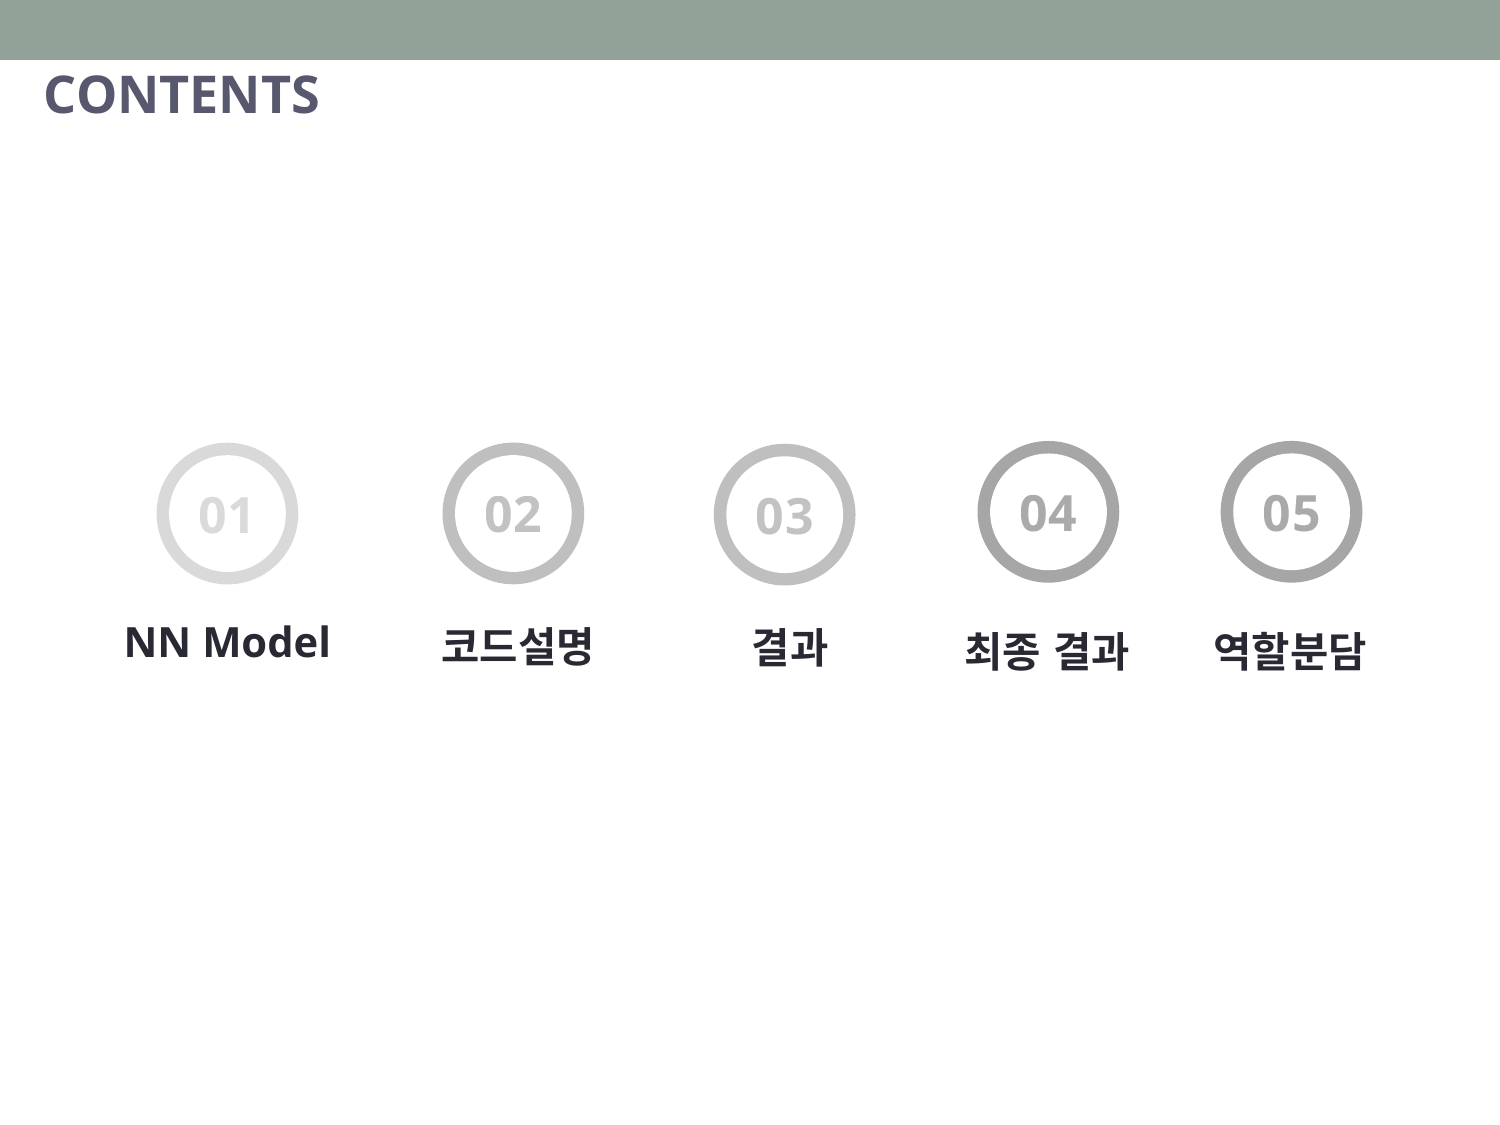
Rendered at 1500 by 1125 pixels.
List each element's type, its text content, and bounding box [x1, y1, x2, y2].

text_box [79, 440, 1421, 685]
text_box CONTENTS [29, 54, 413, 132]
